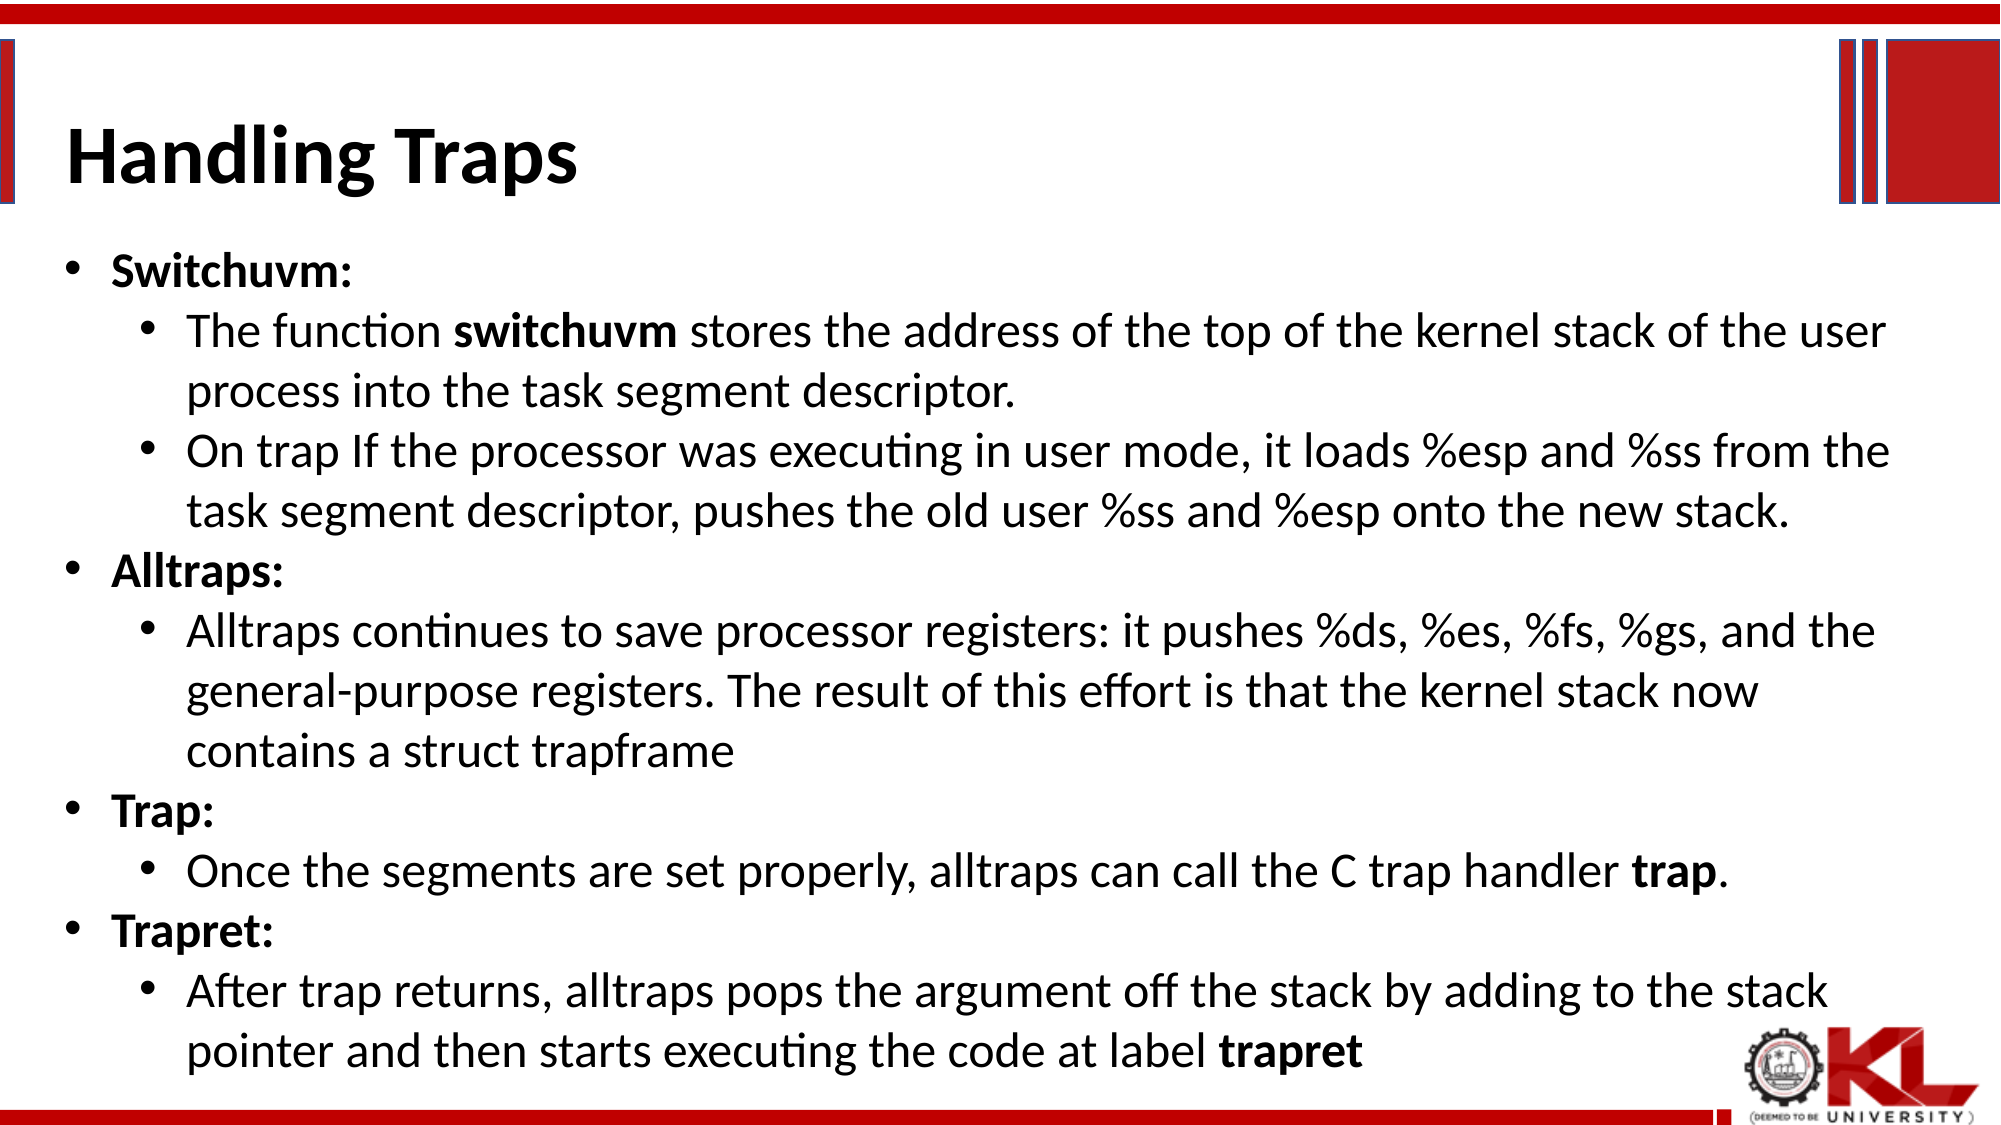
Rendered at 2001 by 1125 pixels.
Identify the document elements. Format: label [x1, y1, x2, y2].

text_box [0, 4, 2000, 1125]
